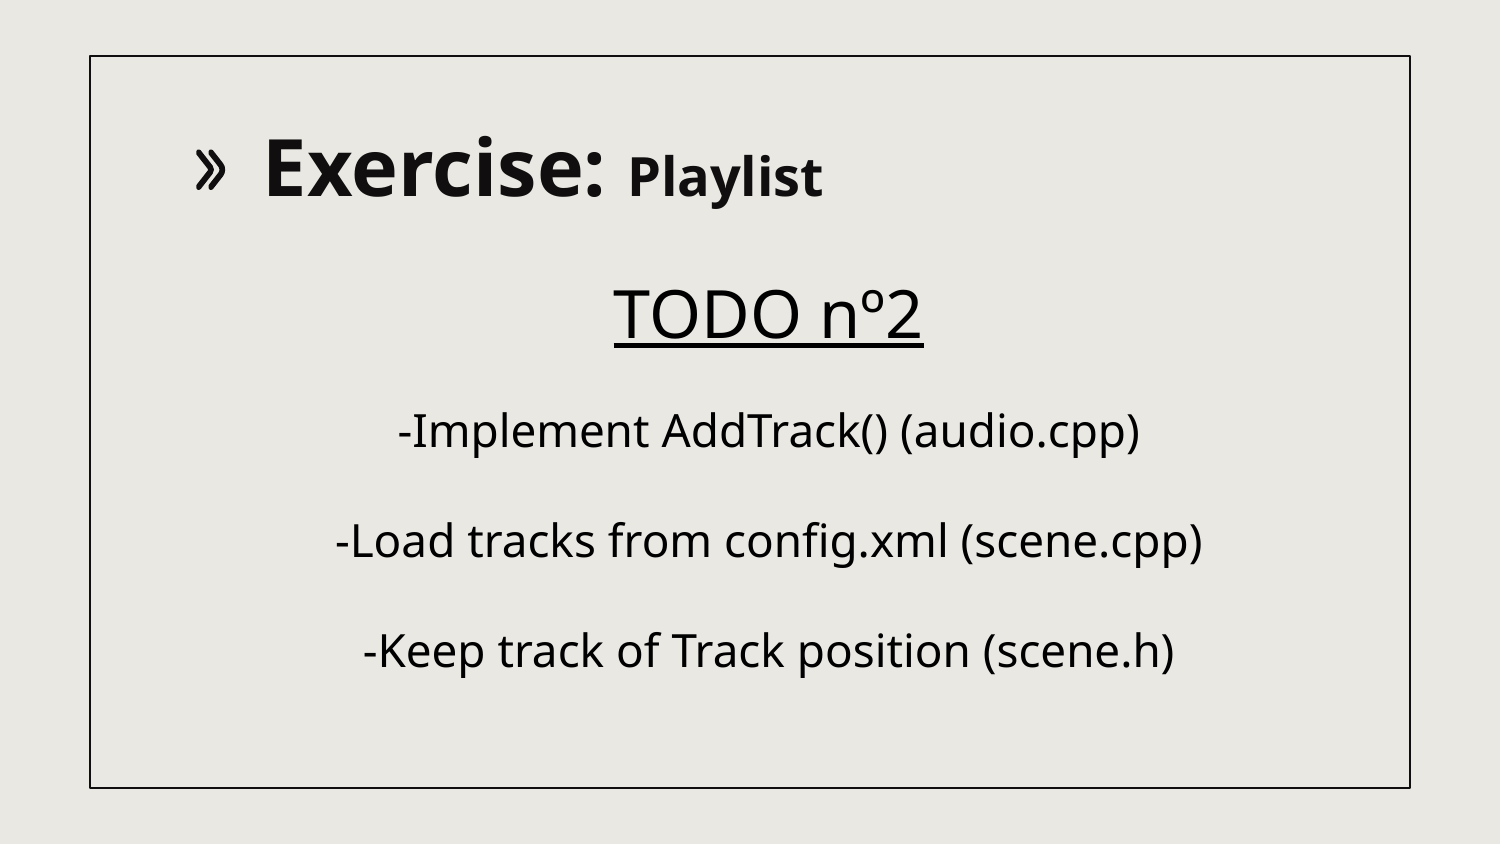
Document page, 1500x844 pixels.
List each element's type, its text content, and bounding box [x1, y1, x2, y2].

title Exercise: Playlist [247, 113, 1291, 217]
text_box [197, 150, 225, 189]
text_box TODO nº2 -Implement AddTrack() (audio.cpp) -Load tracks from config.xml (scene.cpp) -Keep track of Track position (scene.h) [180, 256, 1358, 752]
